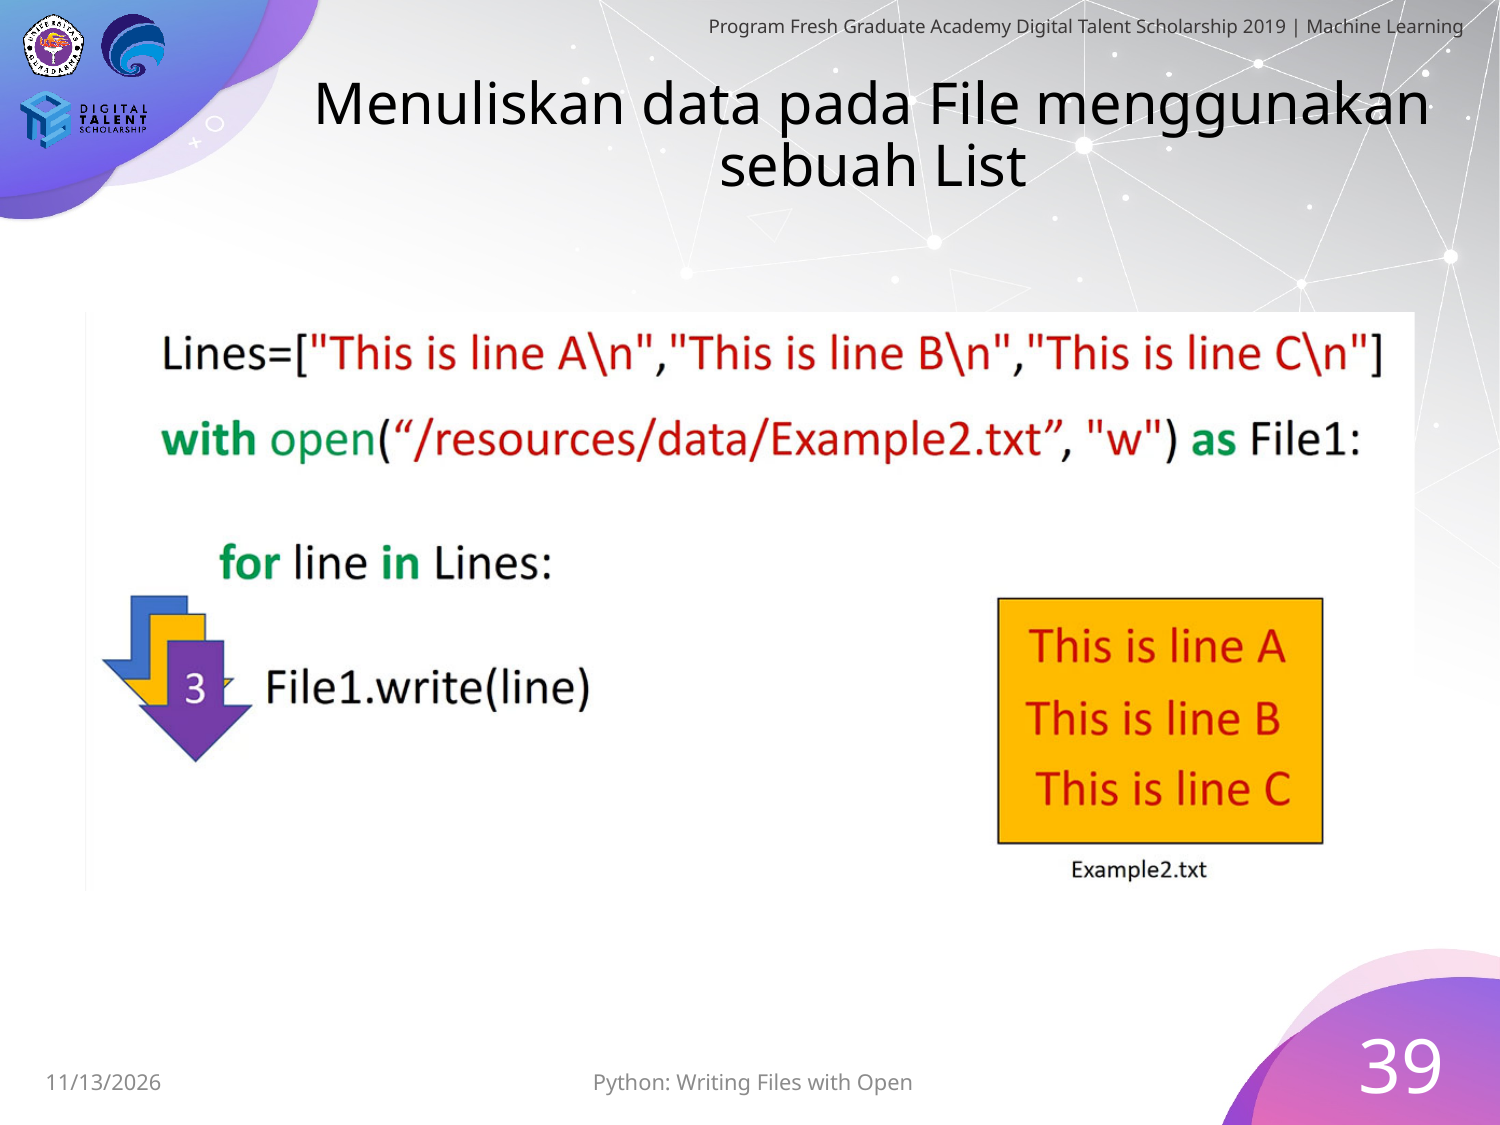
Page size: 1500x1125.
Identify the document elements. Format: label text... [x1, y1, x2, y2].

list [85, 312, 1415, 891]
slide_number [30, 1053, 272, 1114]
slide_number 39 [1327, 1025, 1477, 1115]
footer Python: Writing Files with Open [386, 1053, 1121, 1114]
picture [0, 0, 1500, 1125]
title Menuliskan data pada File menggunakan sebuah List [271, 66, 1477, 207]
